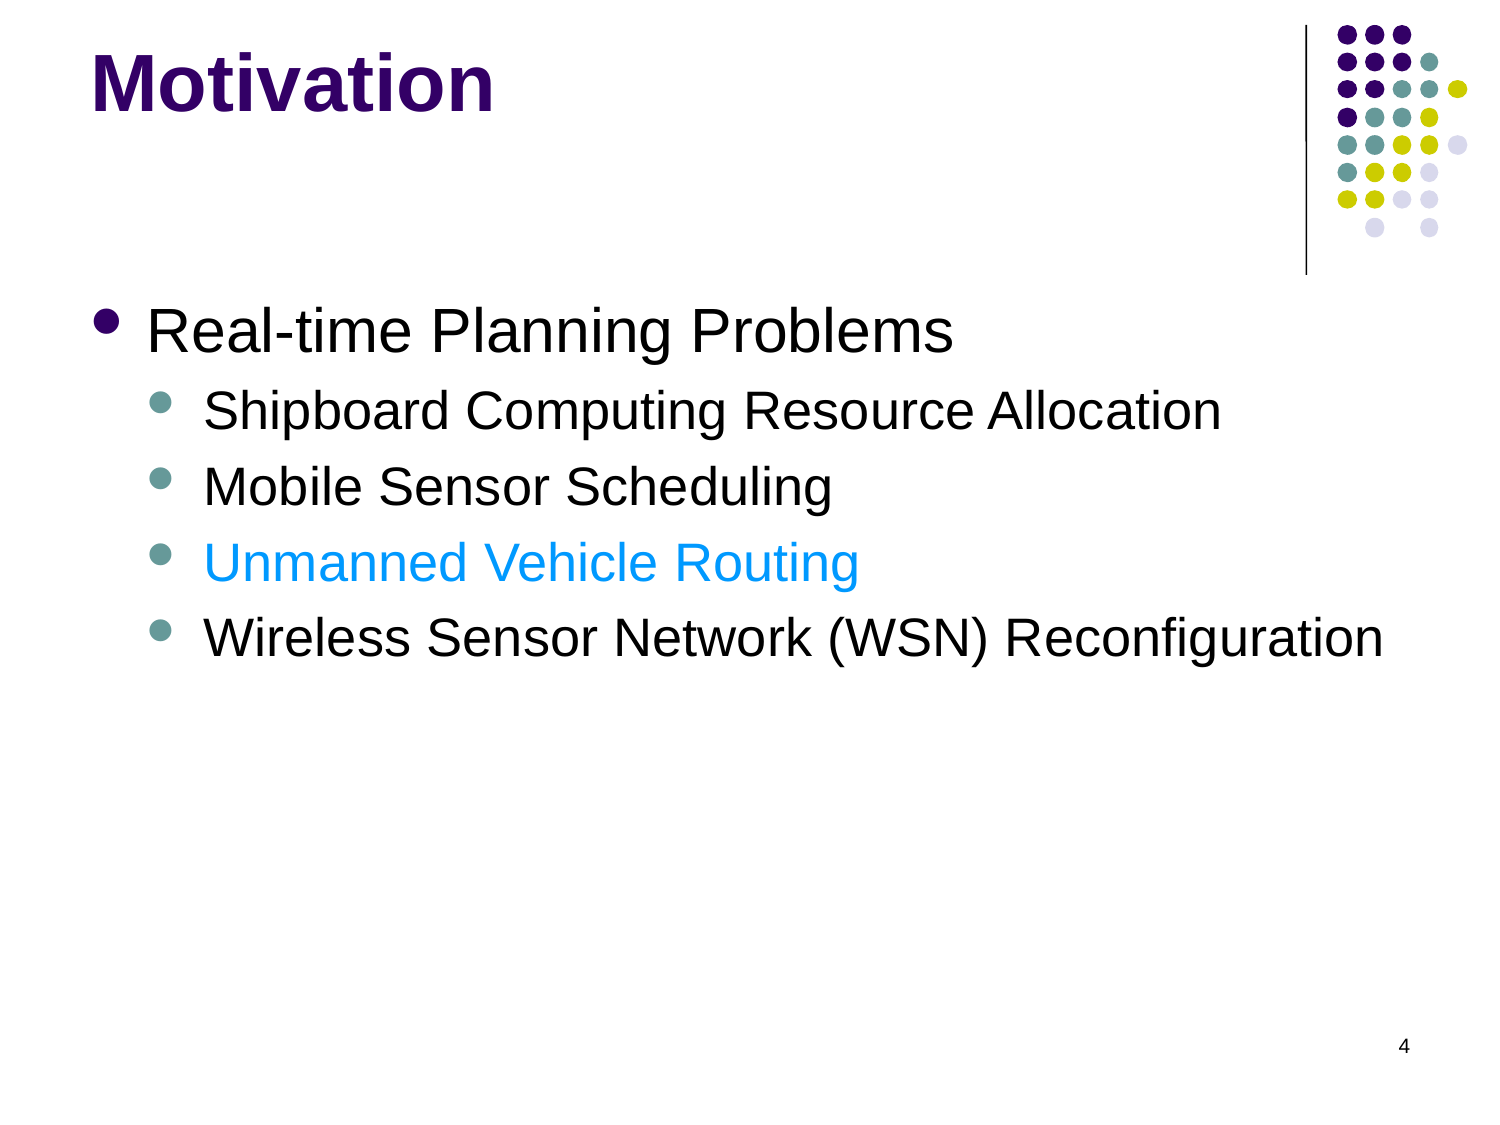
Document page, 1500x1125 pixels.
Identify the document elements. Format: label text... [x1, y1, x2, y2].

title Motivation [75, 20, 1313, 233]
list Real-time Planning Problems Shipboard Computing Resource Allocation Mobile Sensor Scheduling Unmanned Vehicle Routing Wireless Sensor Network (WSN) Reconfiguration [75, 282, 1425, 1006]
slide_number 4 [1074, 1024, 1426, 1101]
